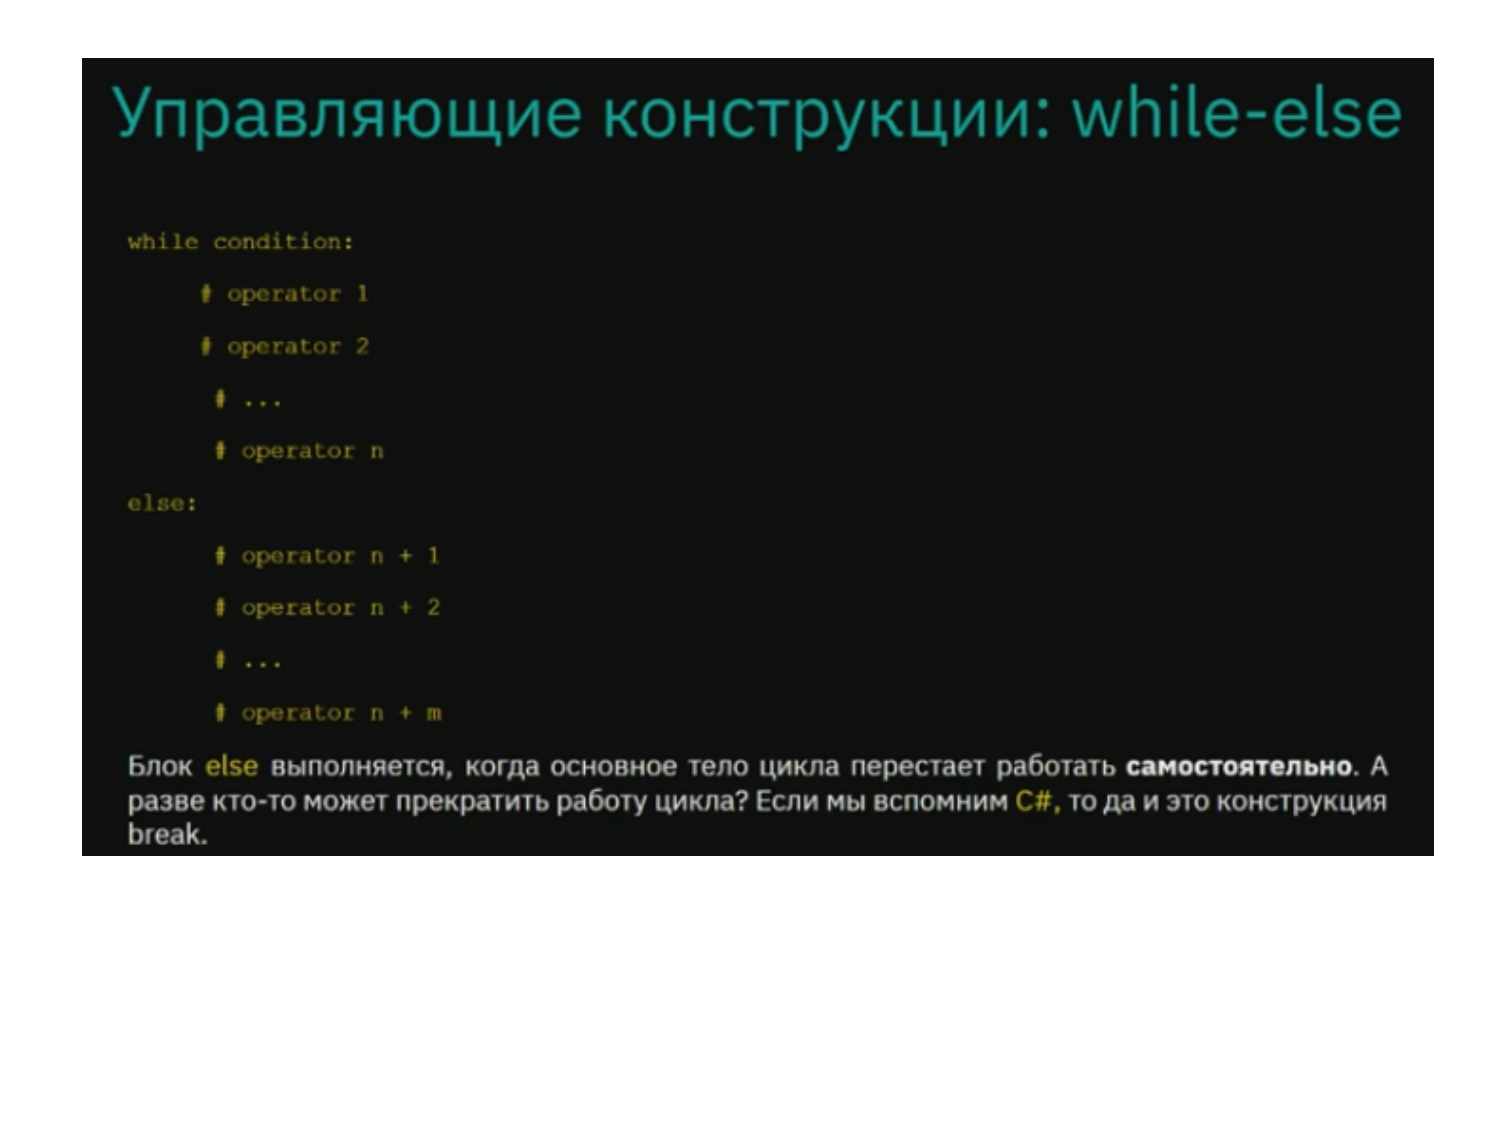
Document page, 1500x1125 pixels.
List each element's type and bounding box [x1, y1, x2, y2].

picture [81, 58, 1435, 856]
